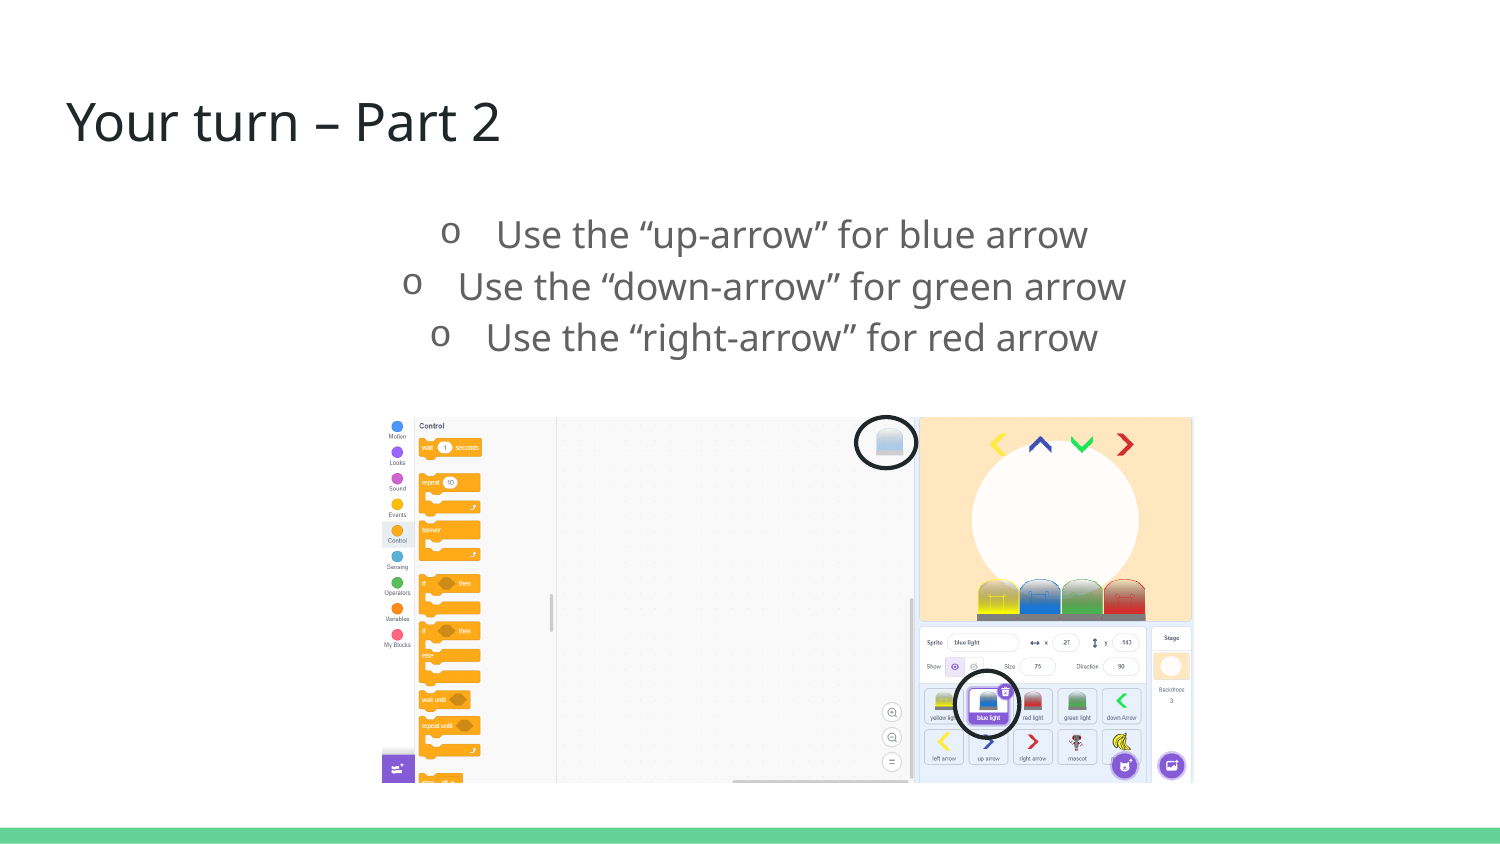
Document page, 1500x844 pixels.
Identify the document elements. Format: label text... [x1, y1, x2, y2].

title Your turn – Part 2 [51, 72, 1449, 167]
list Use the “up-arrow” for blue arrow Use the “down-arrow” for green arrow Use the “right-arrow” for red arrow [51, 189, 1459, 387]
picture [382, 416, 1194, 783]
